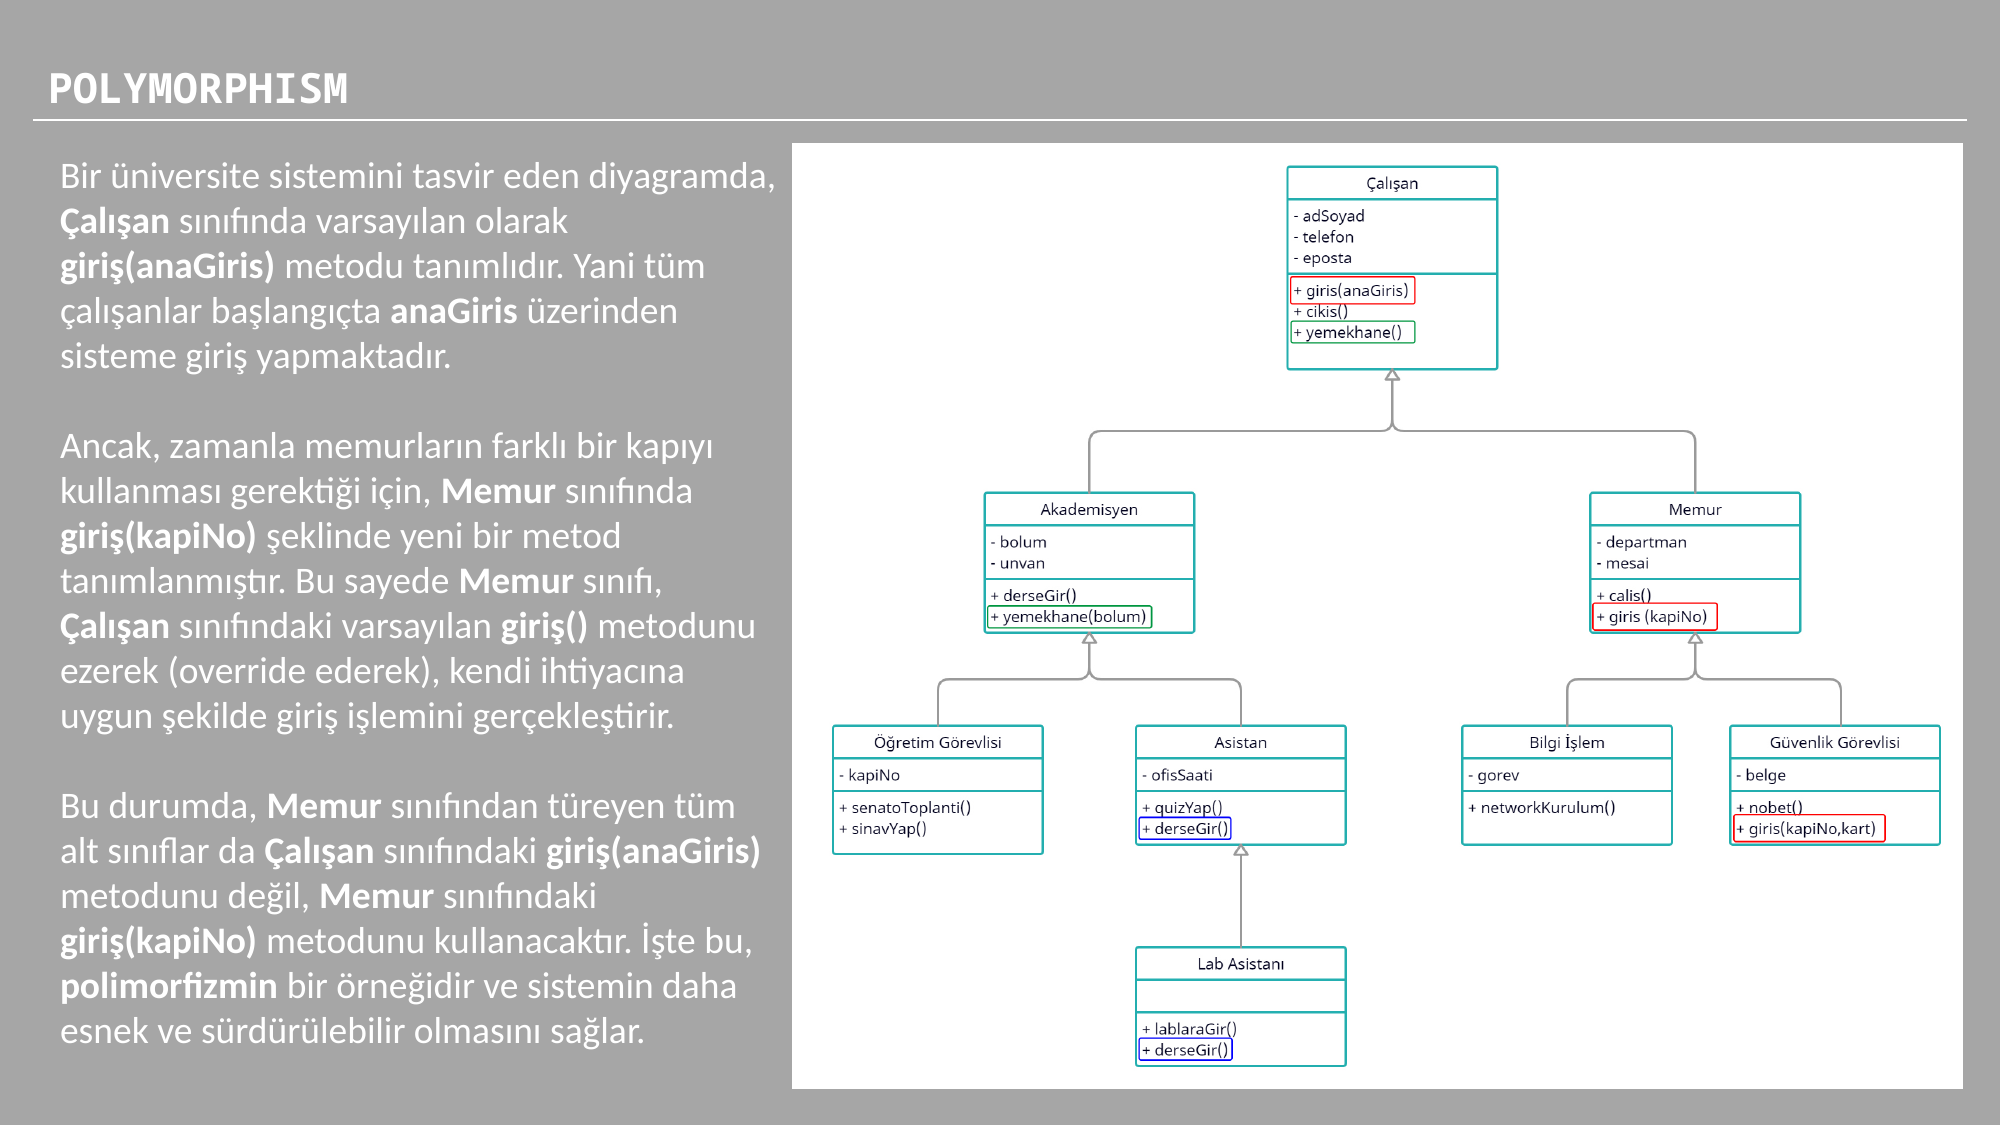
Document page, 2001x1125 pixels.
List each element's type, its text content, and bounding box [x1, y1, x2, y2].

text_box POLYMORPHISM [33, 54, 373, 119]
picture [792, 143, 1963, 1090]
text_box Bir üniversite sistemini tasvir eden diyagramda, Çalışan sınıfında varsayılan olarak giriş(anaGiris) metodu tanımlıdır. Yani tüm çalışanlar başlangıçta anaGiris üzerinden sisteme giriş yapmaktadır. Ancak, zamanla memurların farklı bir kapıyı kullanması gerektiği için, Memur sınıfında giriş(kapiNo) şeklinde yeni bir metod tanımlanmıştır. Bu sayede Memur sınıfı, Çalışan sınıfındaki varsayılan giriş() metodunu ezerek (override ederek), kendi ihtiyacına uygun şekilde giriş işlemini gerçekleştirir. Bu durumda, Memur sınıfından türeyen tüm alt sınıflar da Çalışan sınıfındaki giriş(anaGiris) metodunu değil, Memur sınıfındaki giriş(kapiNo) metodunu kullanacaktır. İşte bu, polimorfizmin bir örneğidir ve sistemin daha esnek ve sürdürülebilir olmasını sağlar. [45, 143, 792, 1059]
